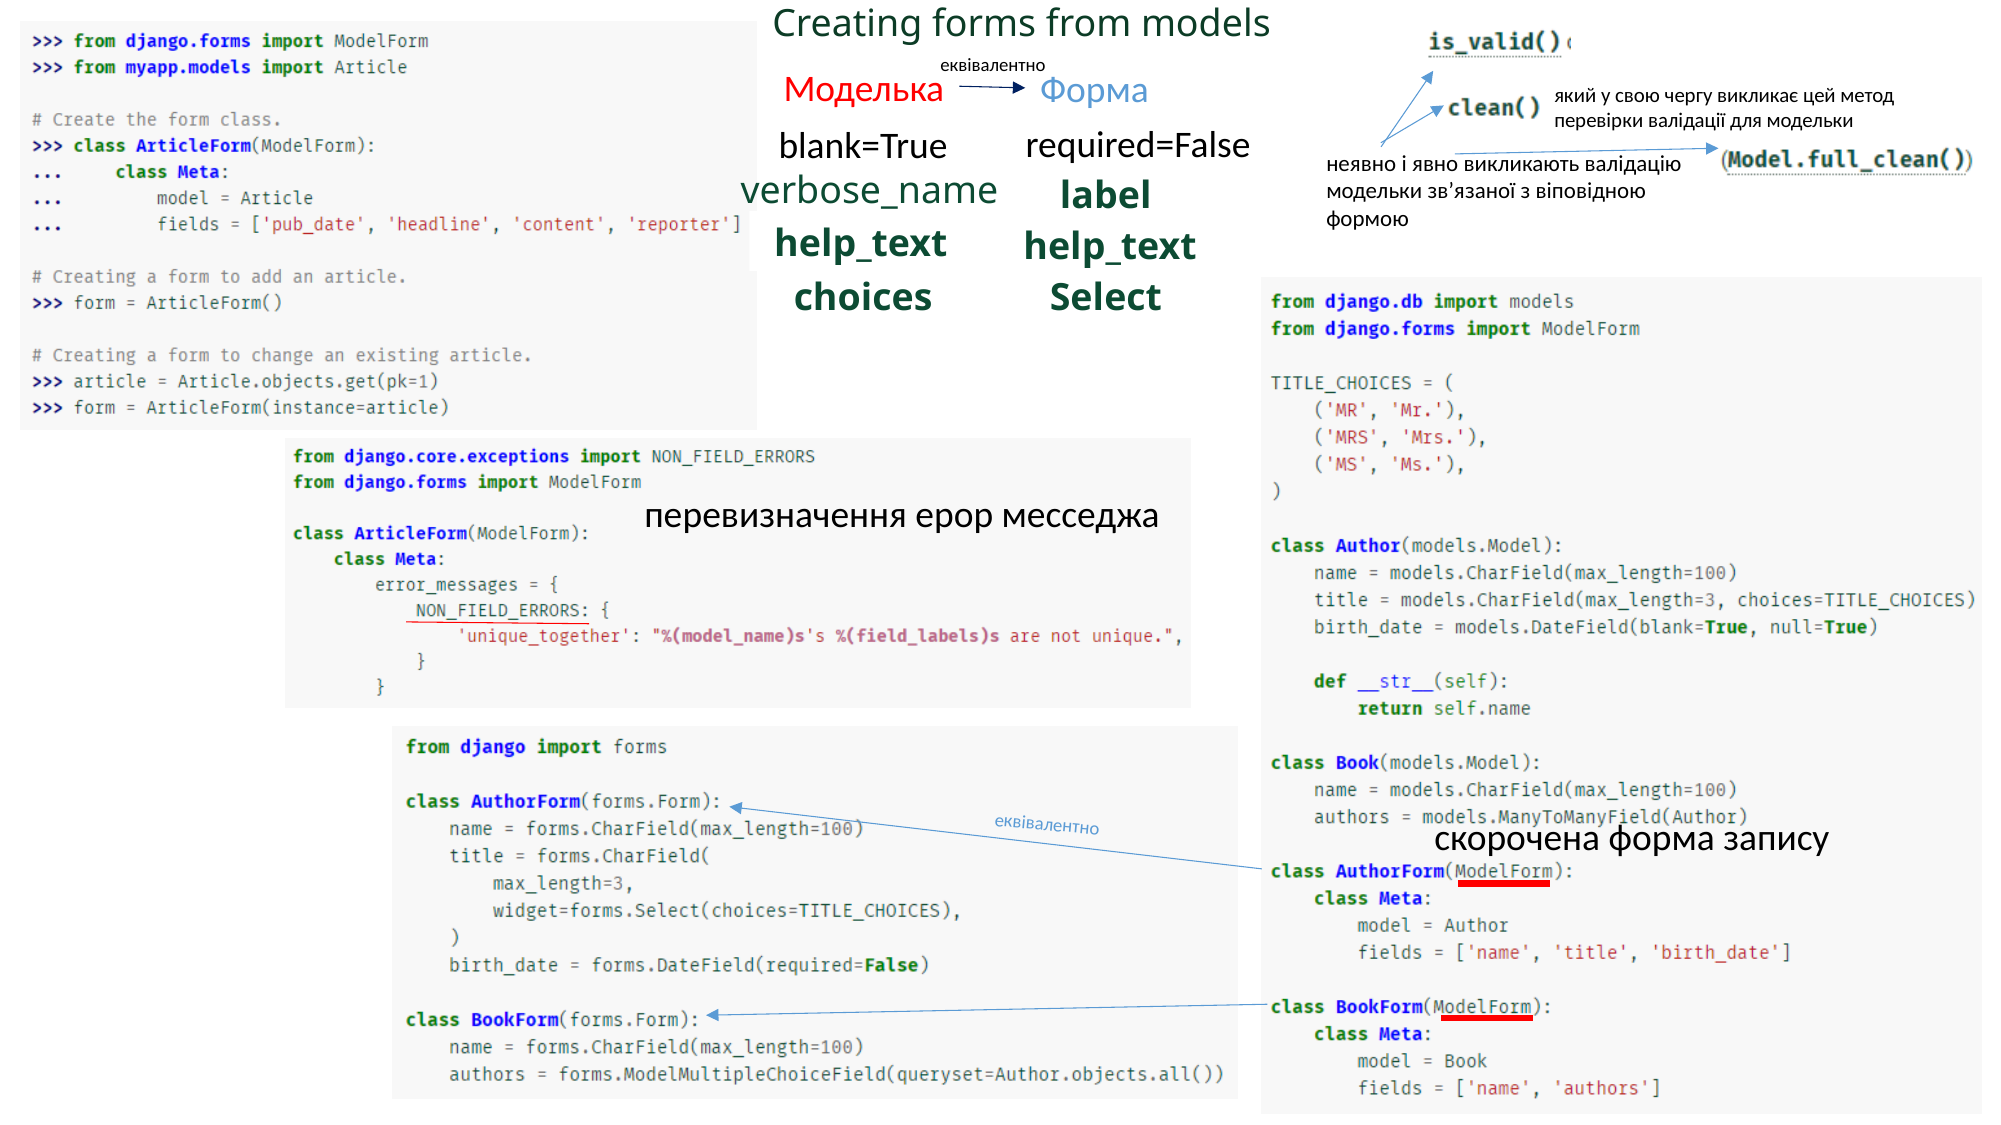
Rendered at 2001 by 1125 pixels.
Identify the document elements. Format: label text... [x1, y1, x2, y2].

text_box choices [778, 265, 948, 326]
picture [20, 21, 757, 430]
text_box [1381, 70, 1434, 105]
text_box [1380, 105, 1444, 143]
picture [1424, 12, 1571, 64]
text_box help_text [998, 214, 1227, 275]
text_box label [1045, 163, 1167, 214]
text_box verbose_name [757, 159, 1014, 219]
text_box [729, 806, 1262, 869]
picture [1718, 134, 1977, 185]
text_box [1454, 148, 1719, 154]
picture [1443, 81, 1546, 130]
text_box який у свою чергу викликає цей метод перевірки валідації для модельки [1539, 74, 1984, 139]
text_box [706, 1004, 1268, 1016]
text_box Форма [1025, 57, 1164, 112]
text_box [1381, 143, 1434, 147]
text_box Select [1035, 265, 1177, 326]
text_box help_text [757, 211, 978, 271]
text_box Creating forms from models [757, 0, 1287, 52]
text_box required=False [1010, 112, 1266, 173]
text_box неявно і явно викликають валідацію модельки звʼязаної з віповідною формою [1311, 141, 1704, 239]
picture [285, 438, 1191, 708]
picture [1261, 276, 1982, 1114]
text_box blank=True [763, 113, 963, 159]
text_box еквівалентно [925, 44, 1061, 83]
text_box Моделька [768, 56, 960, 113]
picture [392, 726, 1238, 1099]
